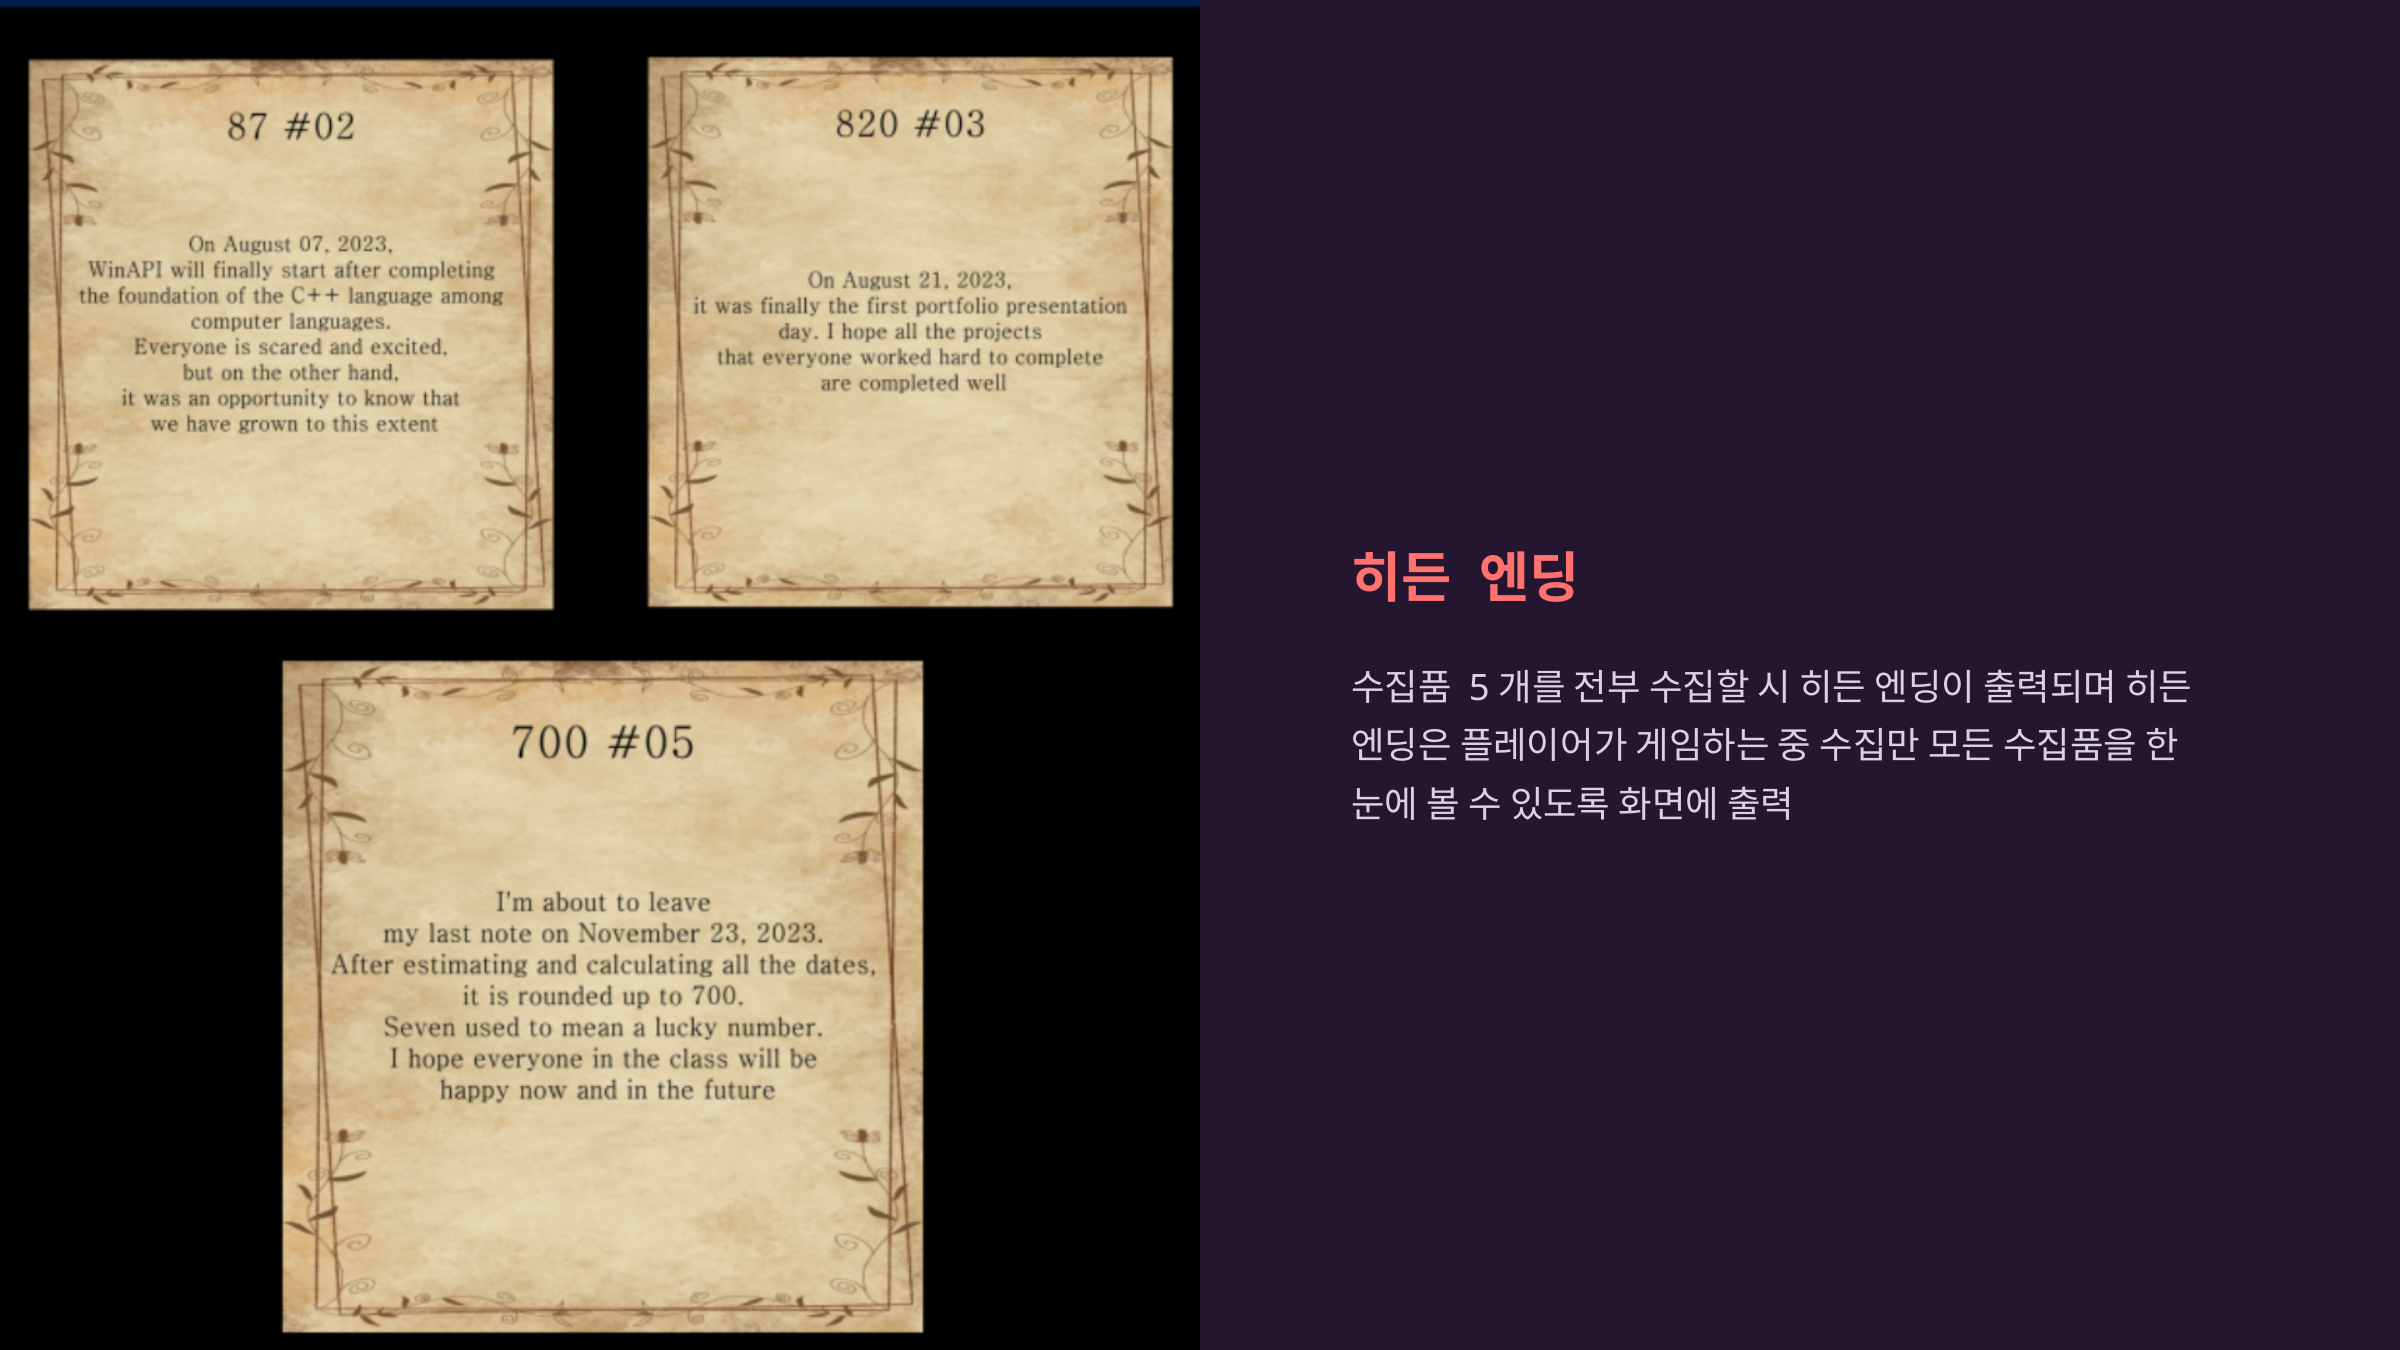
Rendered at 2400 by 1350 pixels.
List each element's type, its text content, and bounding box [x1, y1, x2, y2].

picture [0, 0, 1200, 1350]
text_box [1200, 0, 2400, 1350]
text_box 수집품 5개를 전부 수집할 시 히든 엔딩이 출력되며 히든 엔딩은 플레이어가 게임하는 중 수집만 모든 수집품을 한 눈에 볼 수 있도록 화면에 출력 [1336, 642, 2264, 818]
text_box 히든 엔딩 [1336, 532, 1774, 602]
